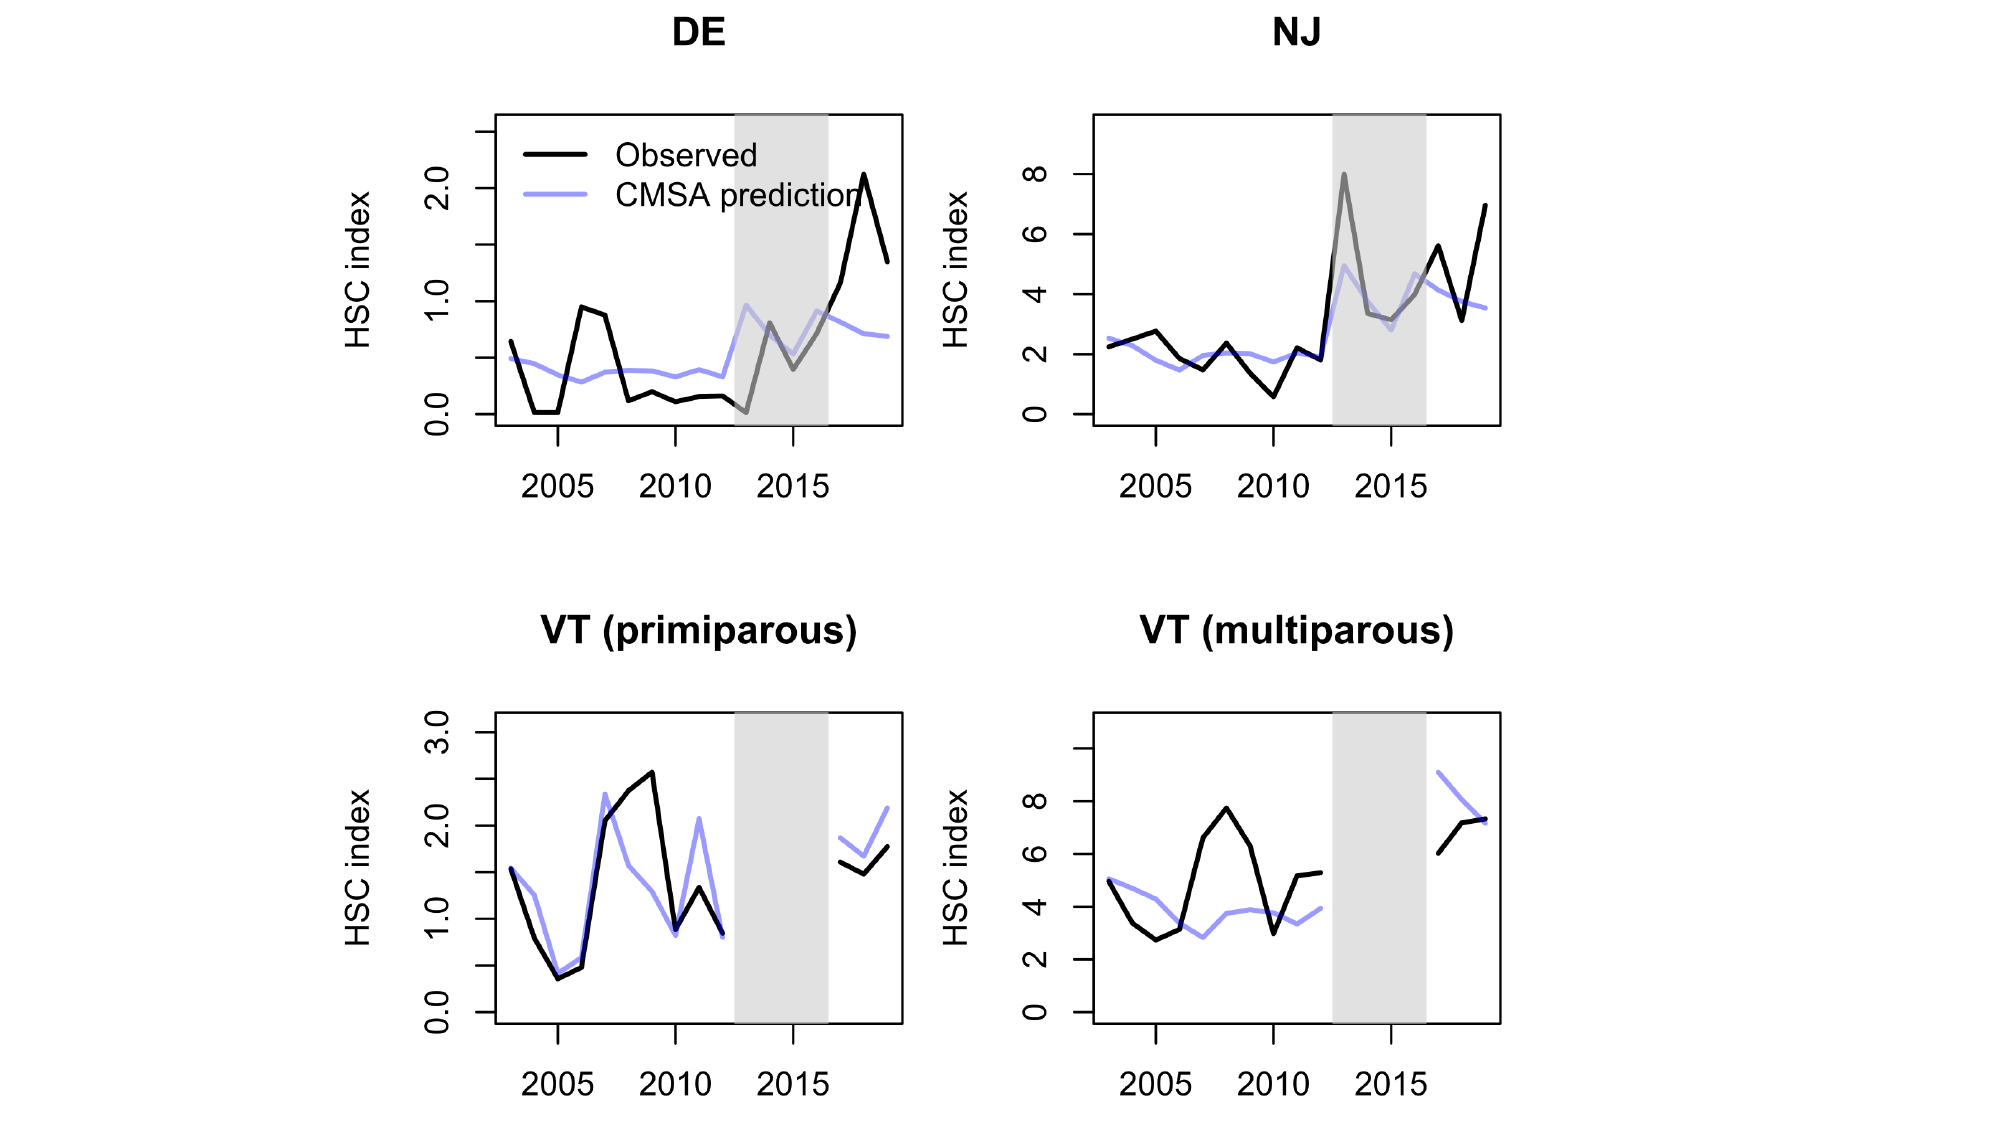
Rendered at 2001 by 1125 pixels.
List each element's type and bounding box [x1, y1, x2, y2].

picture [328, 10, 1524, 1115]
